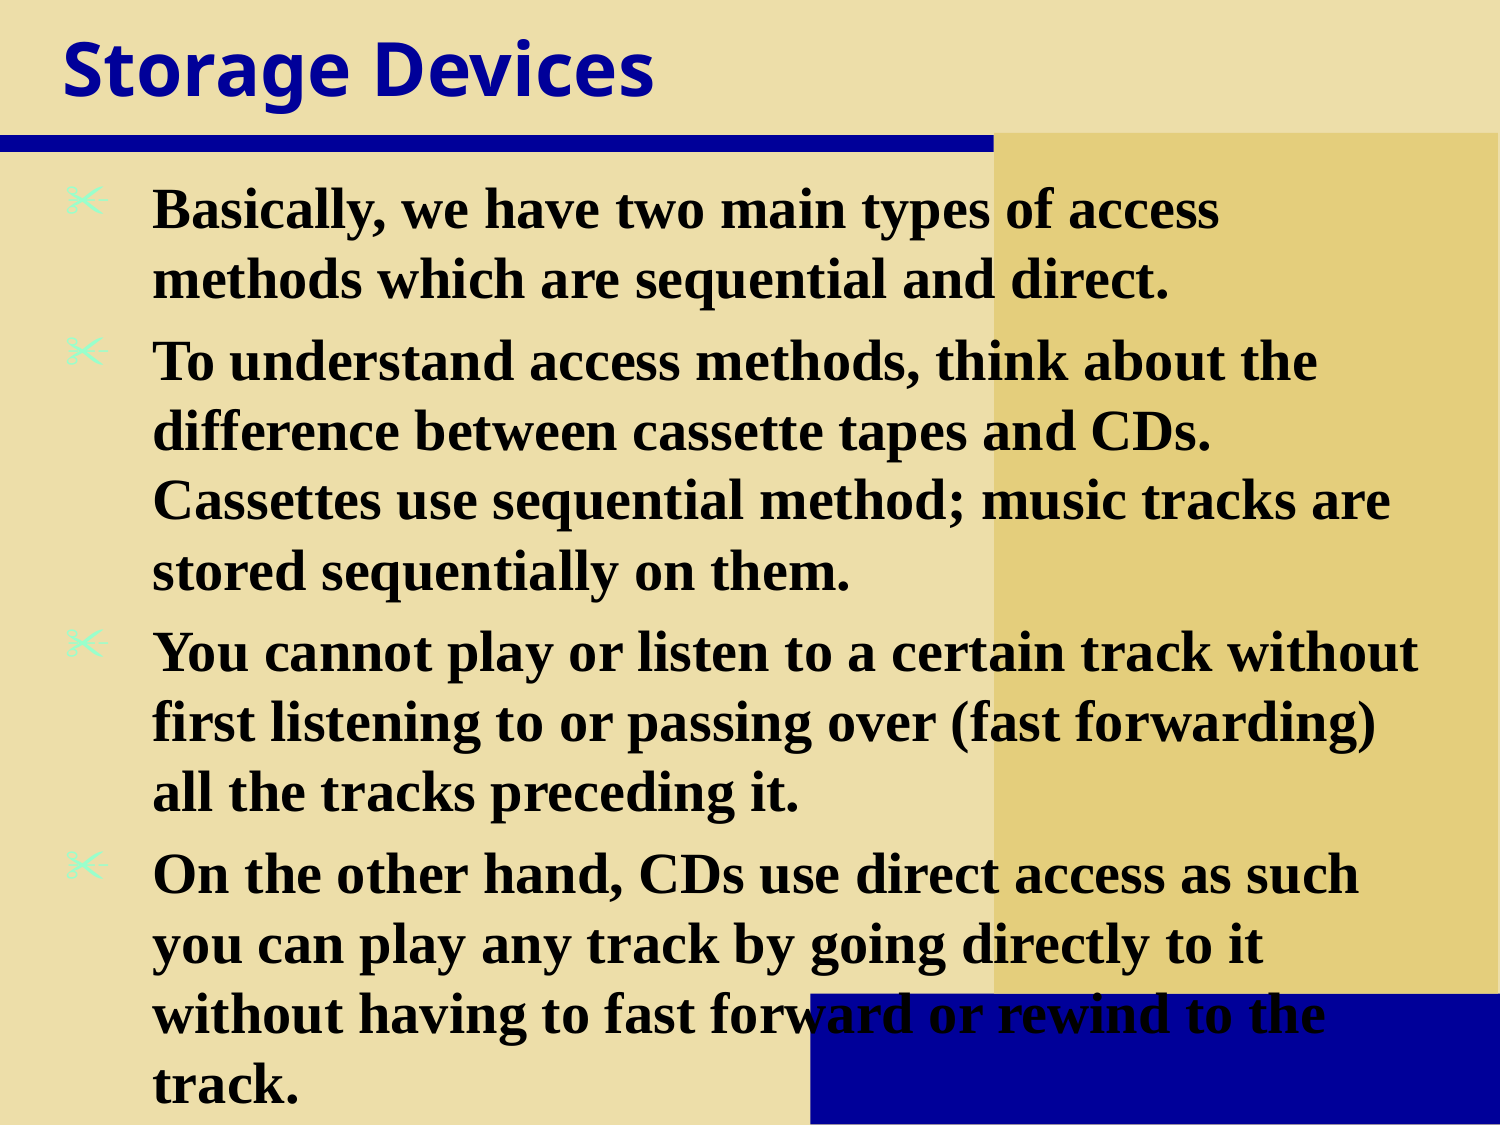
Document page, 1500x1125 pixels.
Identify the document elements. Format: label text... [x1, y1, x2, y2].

title Storage Devices [47, 0, 1456, 133]
list Basically, we have two main types of access methods which are sequential and direct. To understand access methods, think about the difference between cassette tapes and CDs. Cassettes use sequential method; music tracks are stored sequentially on them. You cannot play or listen to a certain track without first listening to or passing over (fast forwarding) all the tracks preceding it. On the other hand, CDs use direct access as such you can play any track by going directly to it without having to fast forward or rewind to the track. [49, 162, 1459, 944]
